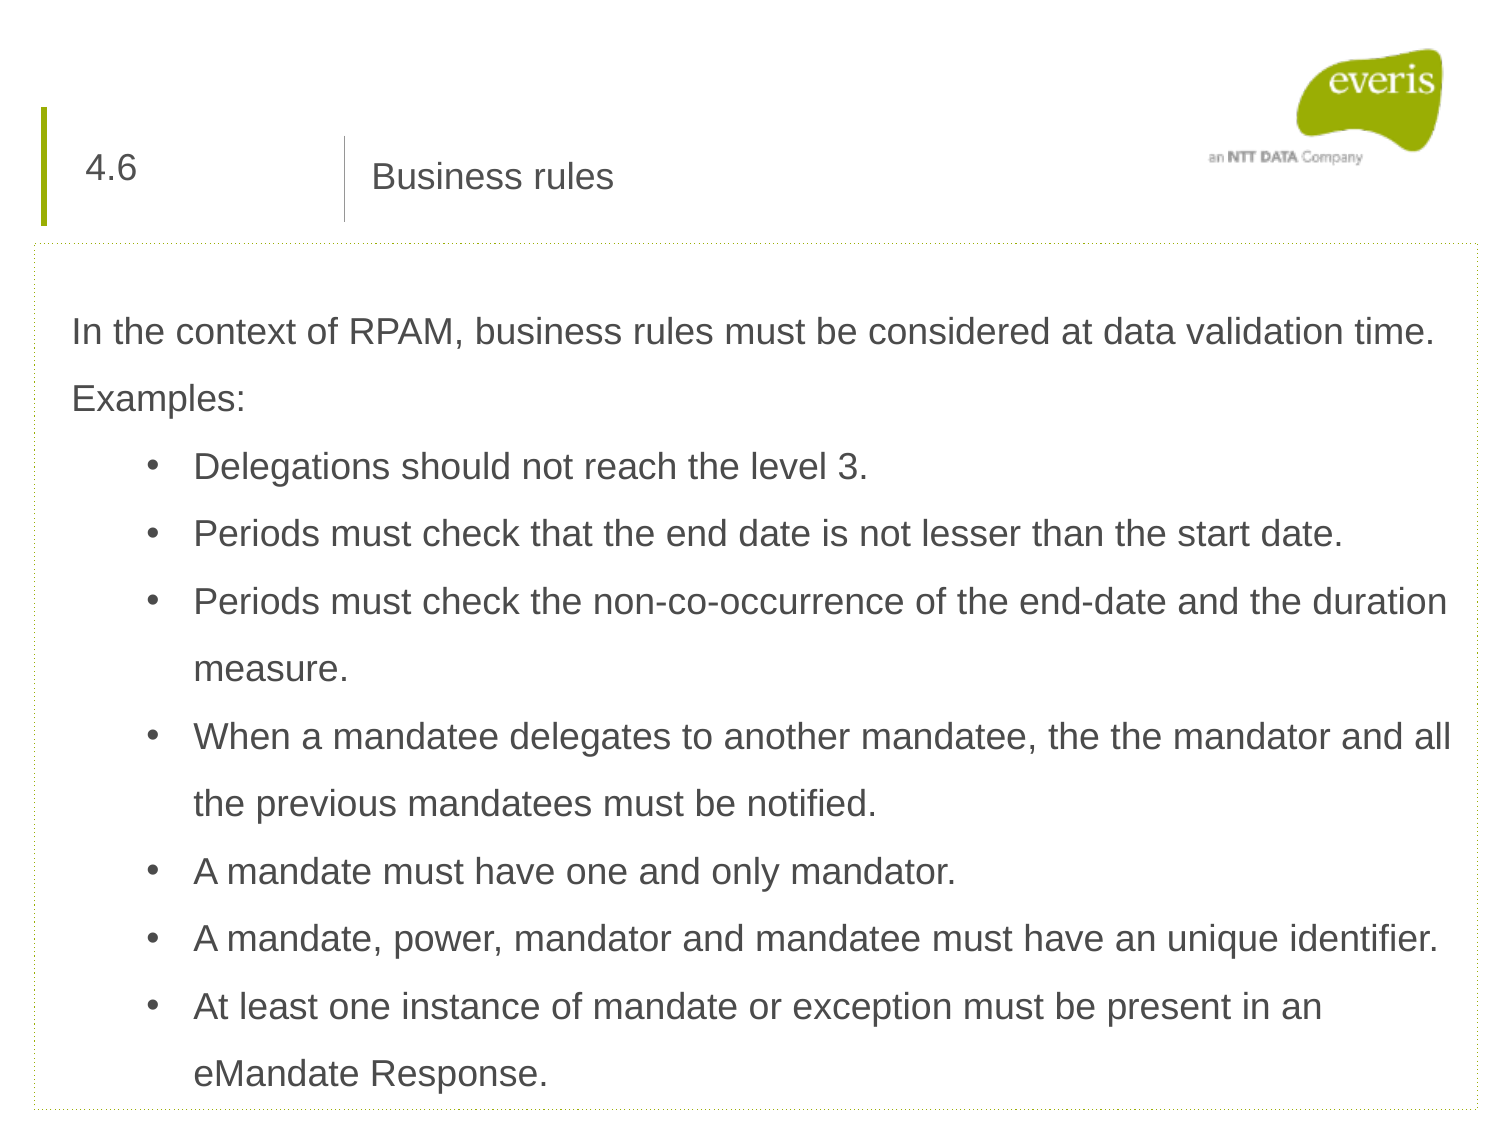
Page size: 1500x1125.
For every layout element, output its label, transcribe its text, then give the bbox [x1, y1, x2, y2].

list Business rules [356, 149, 1311, 208]
list 4.6 [70, 140, 306, 210]
text_box In the context of RPAM, business rules must be considered at data validation time. Examples: Delegations should not reach the level 3. Periods must check that the end date is not lesser than the start date. Periods must check the non-co-occurrence of the end-date and the duration measure. When a mandatee delegates to another mandatee, the the mandator and all the previous mandatees must be notified. A mandate must have one and only mandator. A mandate, power, mandator and mandatee must have an unique identifier. At least one instance of mandate or exception must be present in an eMandate Response. [56, 277, 1500, 1102]
picture [1199, 27, 1453, 186]
text_box [34, 243, 1478, 1110]
